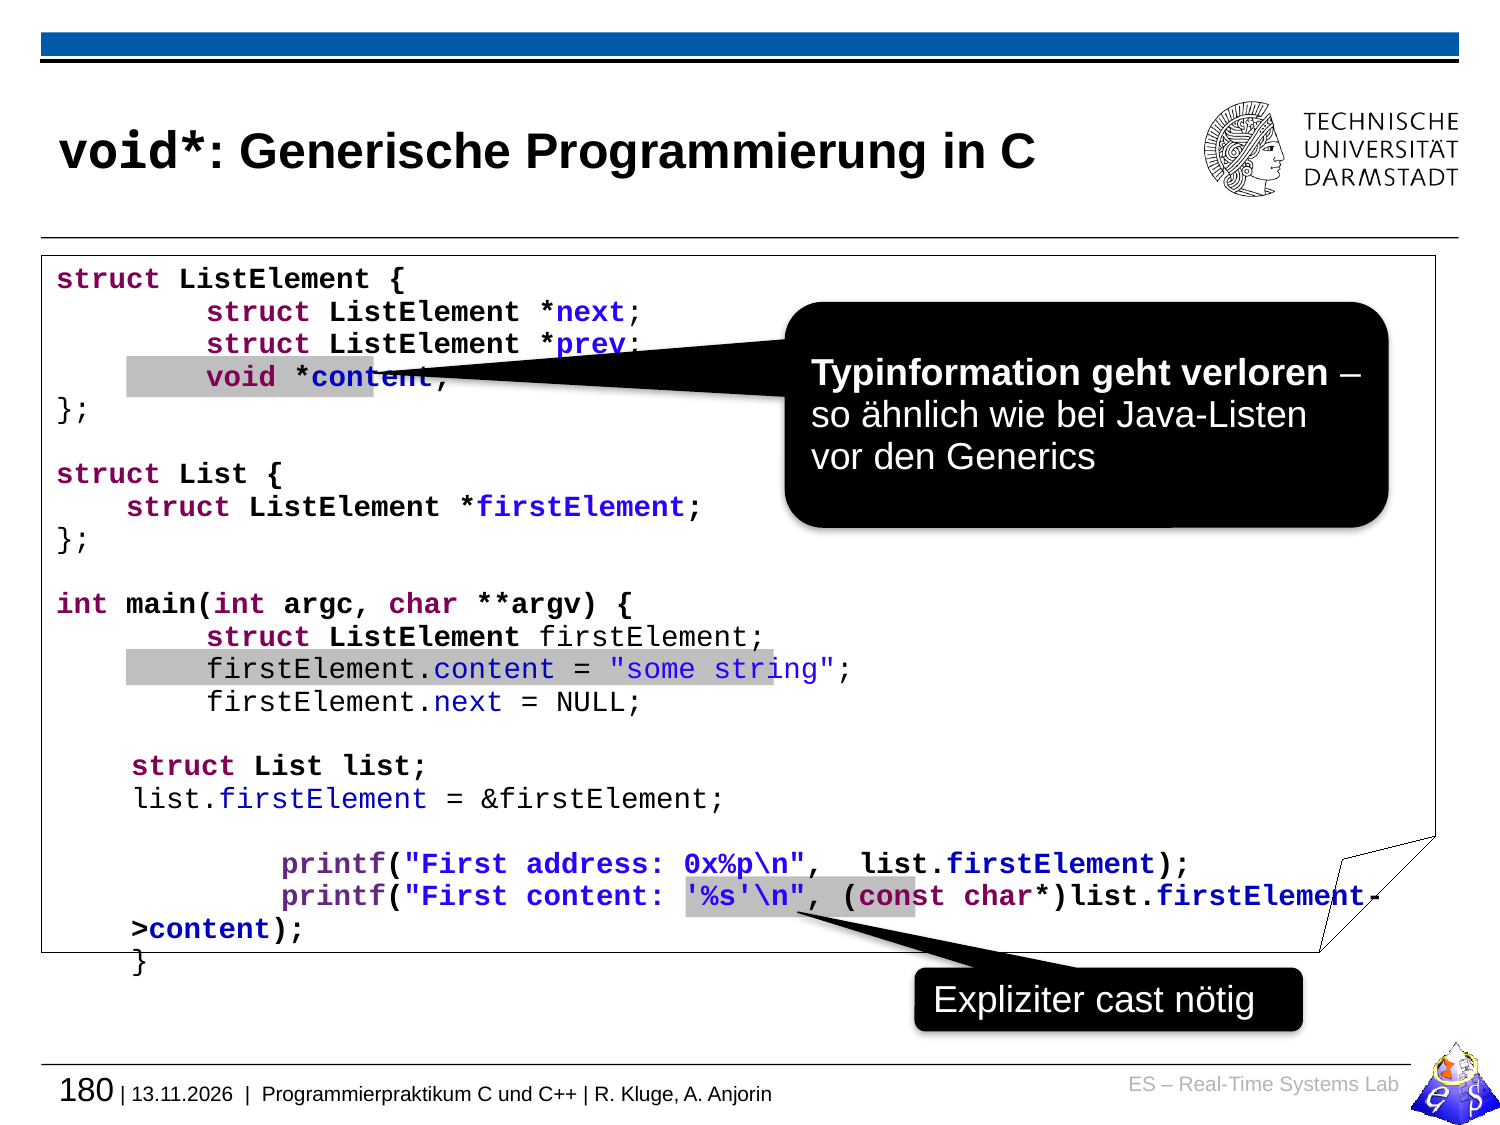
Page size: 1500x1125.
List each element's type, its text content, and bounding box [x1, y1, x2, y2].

picture [1187, 84, 1483, 214]
picture [1411, 1041, 1500, 1125]
text_box struct ListElement { struct ListElement *next; struct ListElement *prev; void *content; }; struct List { struct ListElement *firstElement; }; int main(int argc, char **argv) { struct ListElement firstElement; firstElement.content = "some string"; firstElement.next = NULL; struct List list; list.firstElement = &firstElement; printf("First address: 0x%p\n", list.firstElement); printf("First content: '%s'\n", (const char*)list.firstElement->content); } [41, 255, 1436, 953]
title void*: Generische Programmierung in C [58, 80, 1187, 218]
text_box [125, 356, 916, 918]
text_box Typinformation geht verloren – so ähnlich wie bei Java-Listen vor den Generics [601, 301, 1389, 528]
text_box Expliziter cast nötig [843, 927, 1303, 1032]
